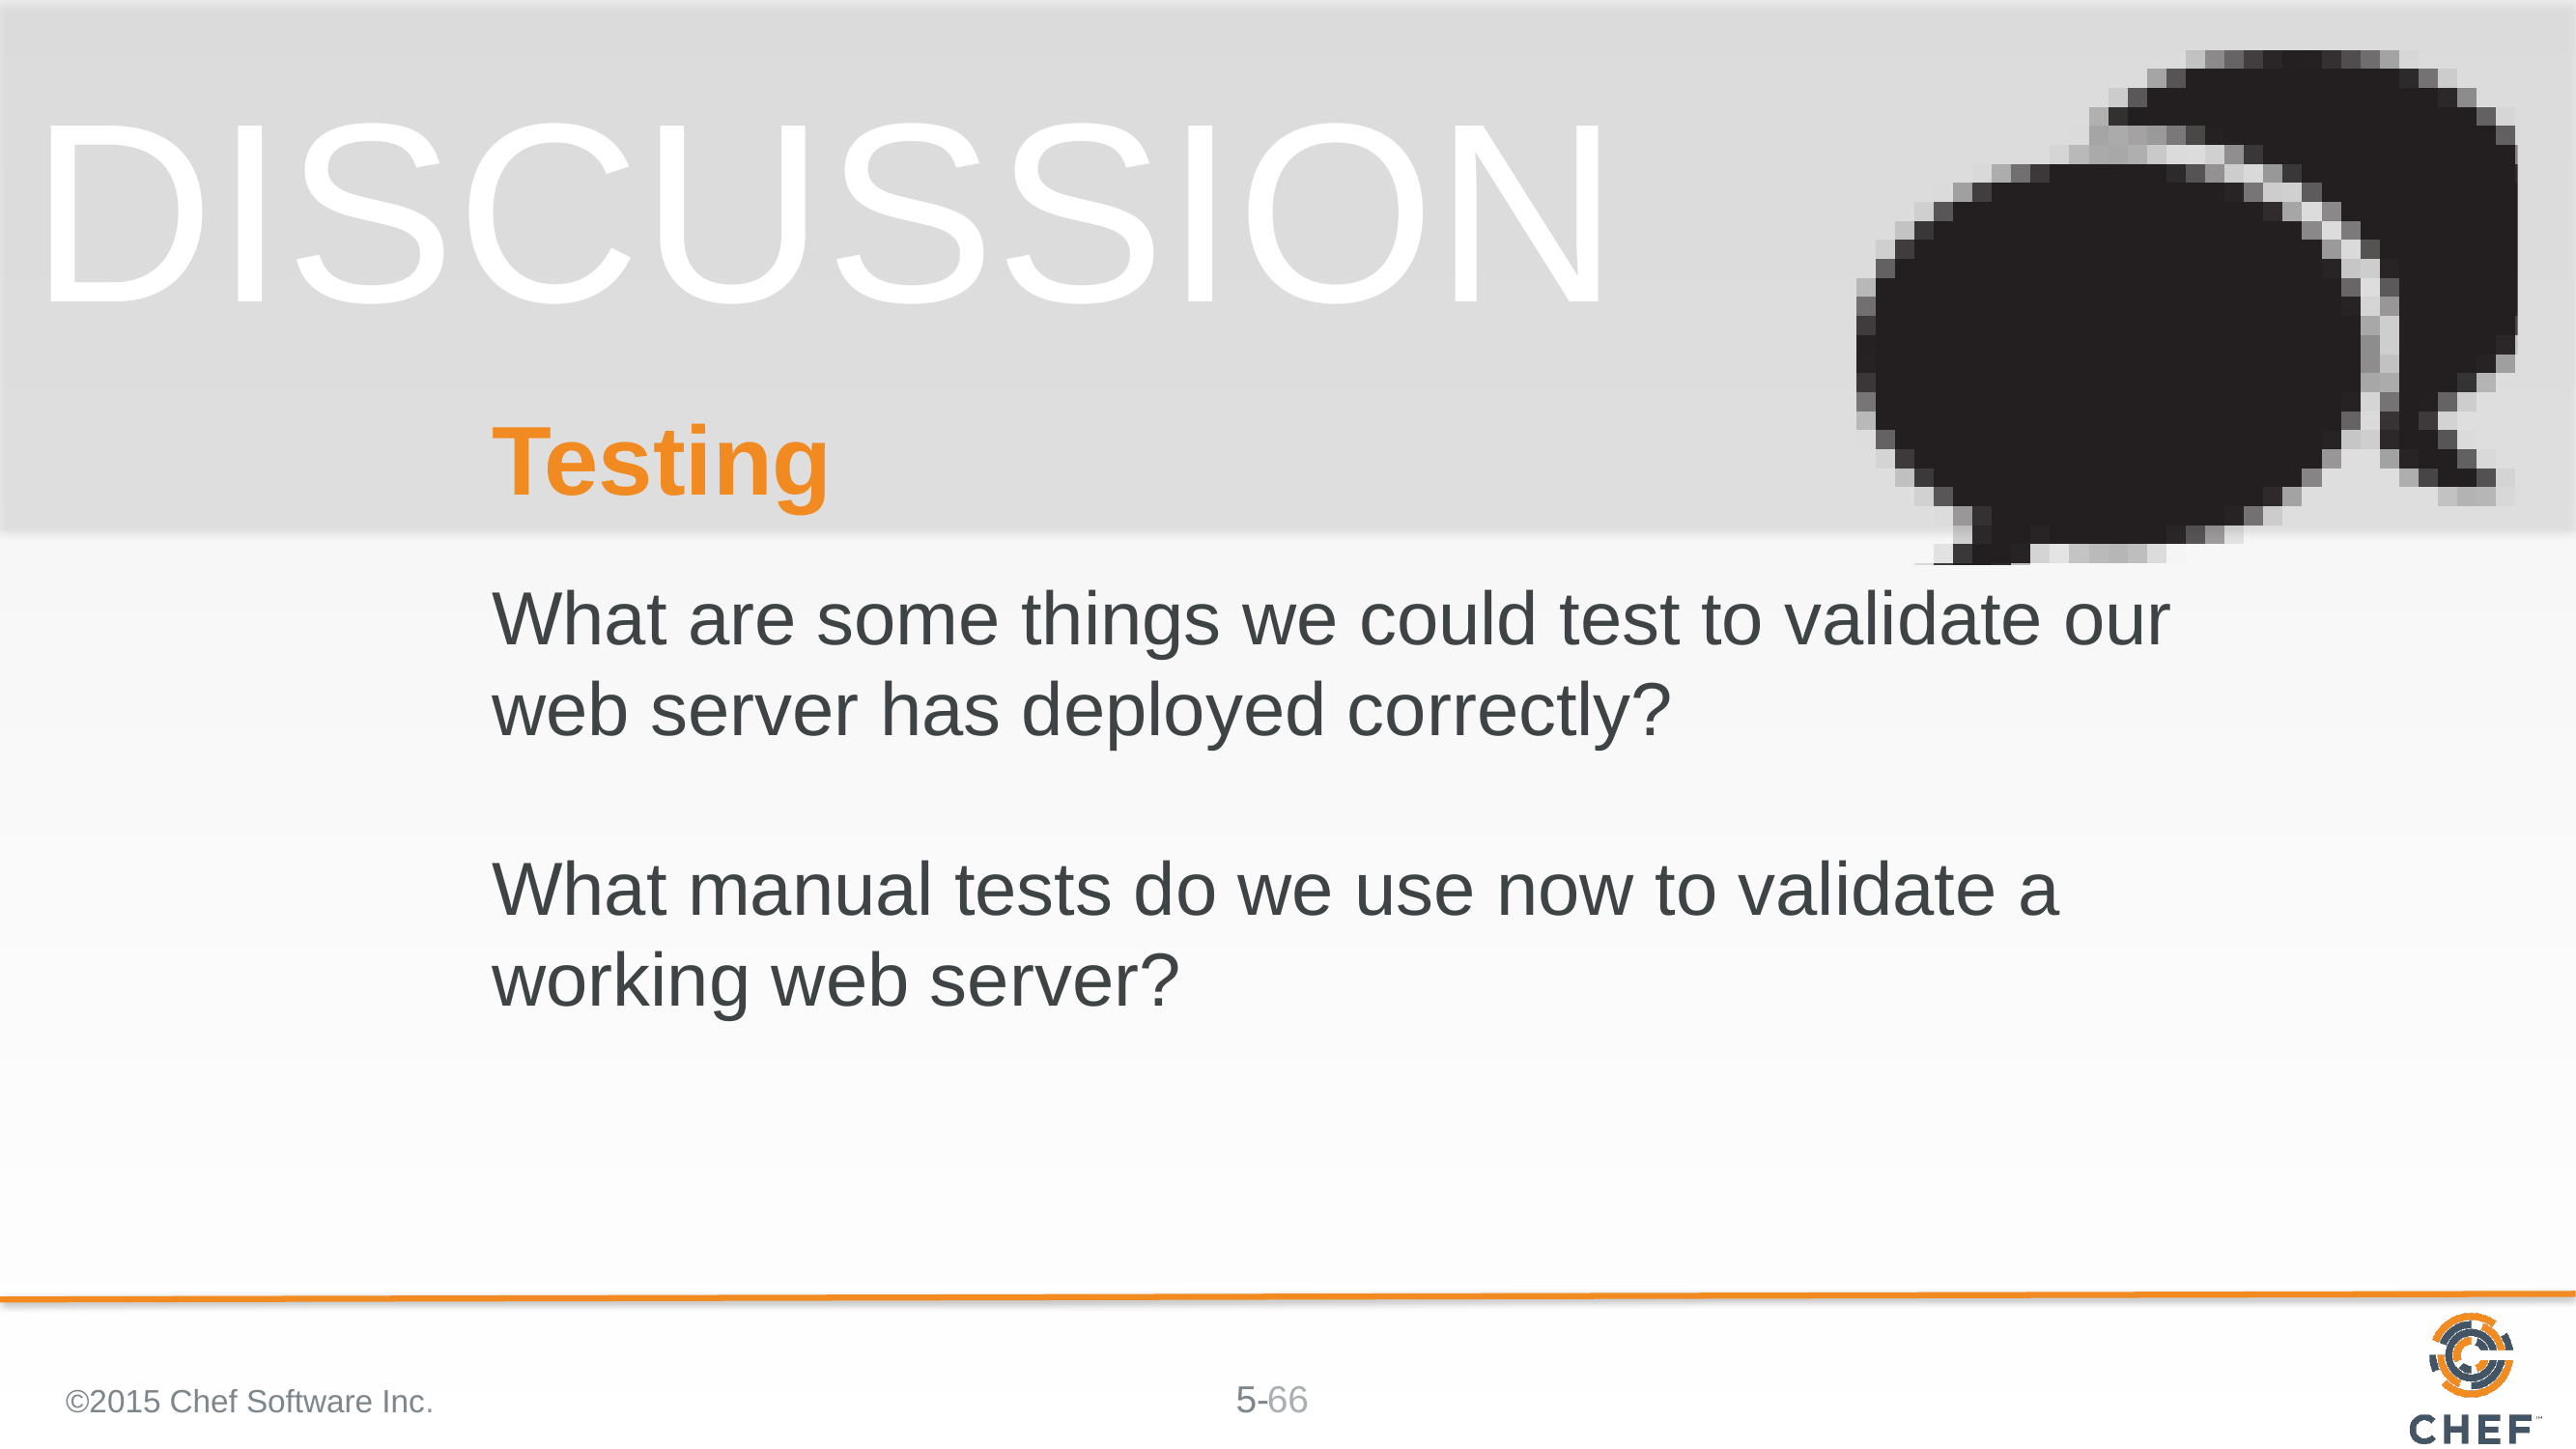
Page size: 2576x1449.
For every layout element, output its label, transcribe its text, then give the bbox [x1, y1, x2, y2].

picture [2399, 1297, 2550, 1449]
subtitle What are some things we could test to validate our web server has deployed correctly? What manual tests do we use now to validate a working web server? [477, 554, 2217, 959]
footer ©2015 Chef Software Inc. [51, 1359, 952, 1440]
title Testing [477, 395, 2217, 531]
slide_number 66 [998, 1359, 1578, 1437]
